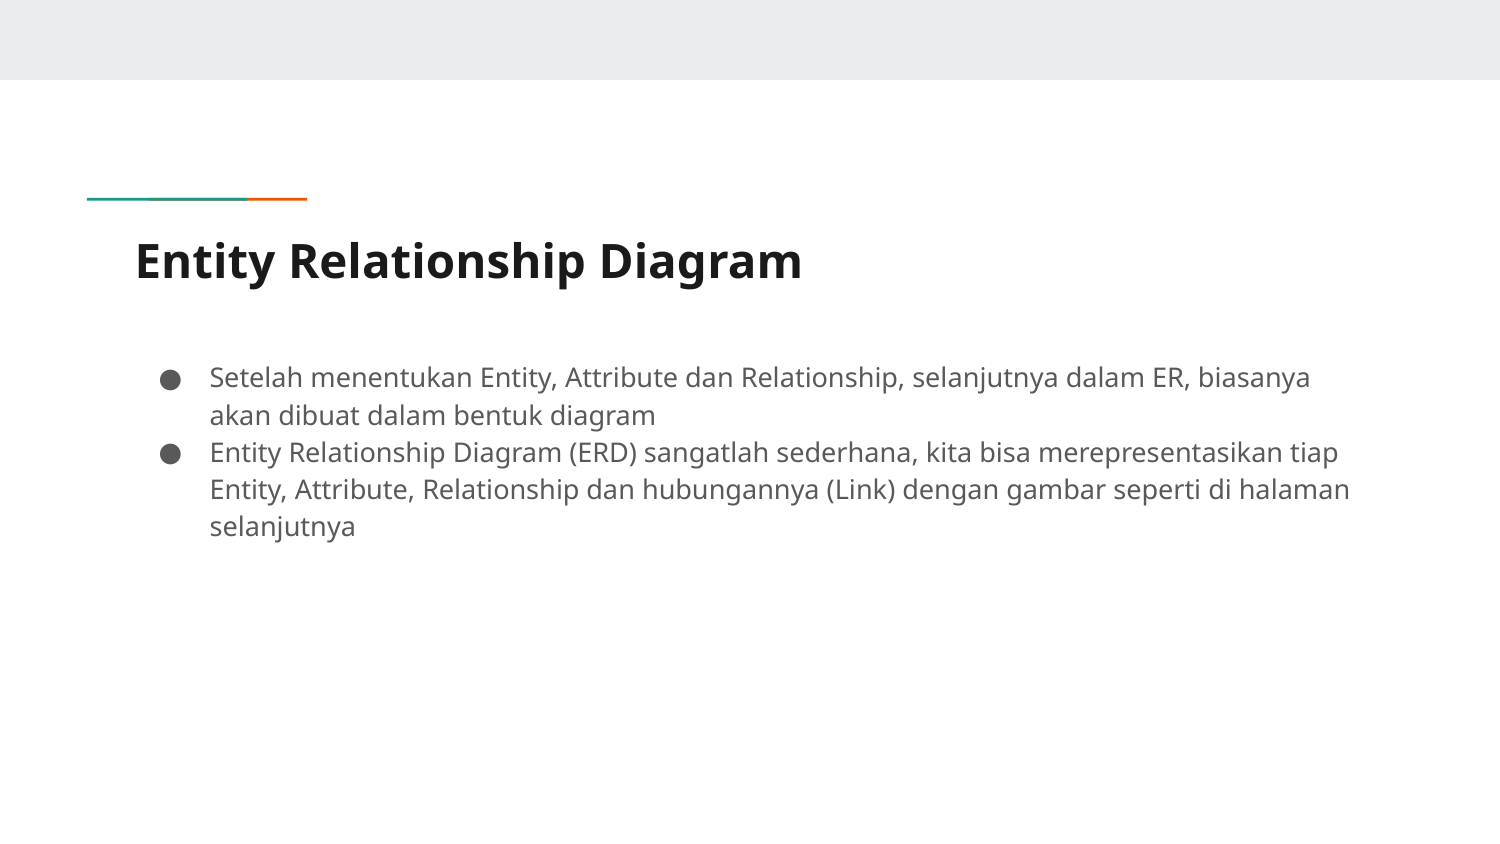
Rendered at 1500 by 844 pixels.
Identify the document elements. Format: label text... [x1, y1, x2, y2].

title Entity Relationship Diagram [119, 216, 1381, 305]
list Setelah menentukan Entity, Attribute dan Relationship, selanjutnya dalam ER, biasanya akan dibuat dalam bentuk diagram Entity Relationship Diagram (ERD) sangatlah sederhana, kita bisa merepresentasikan tiap Entity, Attribute, Relationship dan hubungannya (Link) dengan gambar seperti di halaman selanjutnya [119, 341, 1381, 712]
